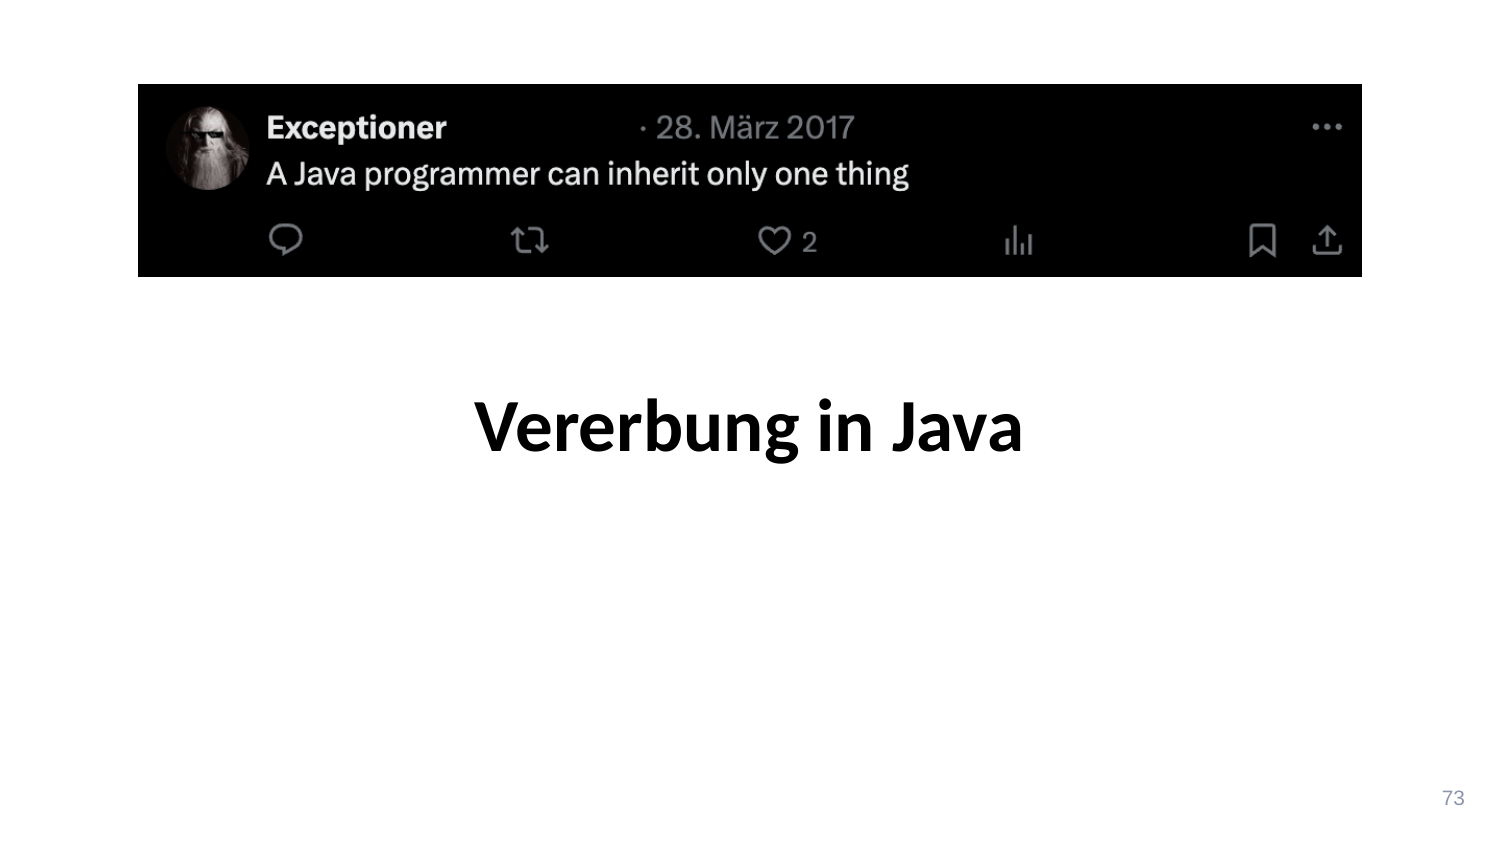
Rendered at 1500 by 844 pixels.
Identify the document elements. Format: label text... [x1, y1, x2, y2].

slide_number 73 [1389, 764, 1480, 830]
title Vererbung in Java [51, 352, 1449, 491]
picture [138, 84, 1362, 277]
